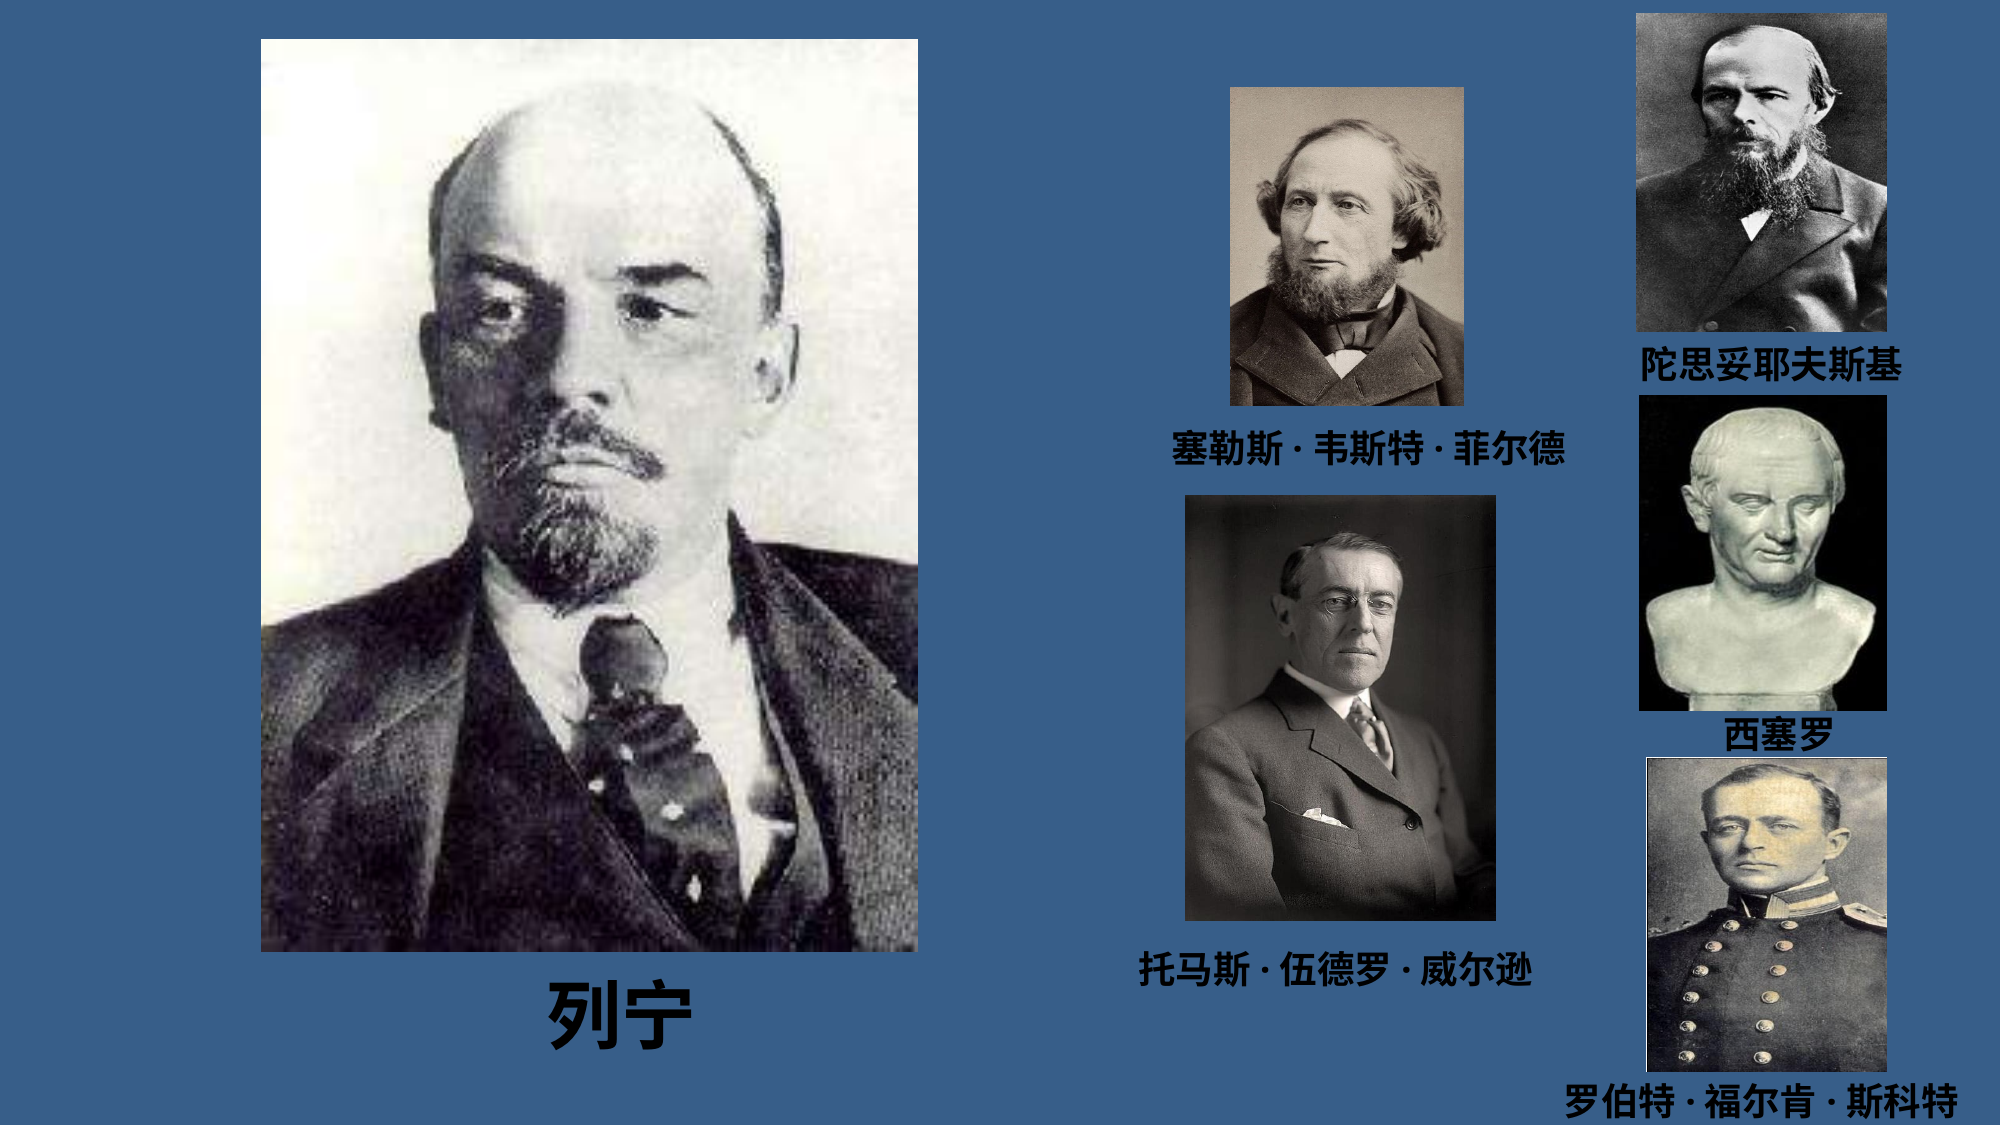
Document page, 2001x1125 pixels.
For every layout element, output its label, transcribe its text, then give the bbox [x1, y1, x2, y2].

text_box 塞勒斯·韦斯特·菲尔德 [1156, 417, 1581, 477]
picture [261, 39, 918, 952]
text_box 西塞罗 [1690, 703, 1938, 764]
picture [1184, 495, 1496, 921]
text_box 列宁 [377, 961, 918, 1067]
text_box 陀思妥耶夫斯基 [1626, 333, 1982, 394]
picture [1639, 395, 1887, 711]
text_box 罗伯特·福尔肯·斯科特 [1549, 1070, 2000, 1125]
picture [1646, 757, 1887, 1072]
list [1230, 87, 1464, 406]
picture [1636, 13, 1887, 332]
text_box 托马斯·伍德罗·威尔逊 [1123, 938, 1571, 999]
